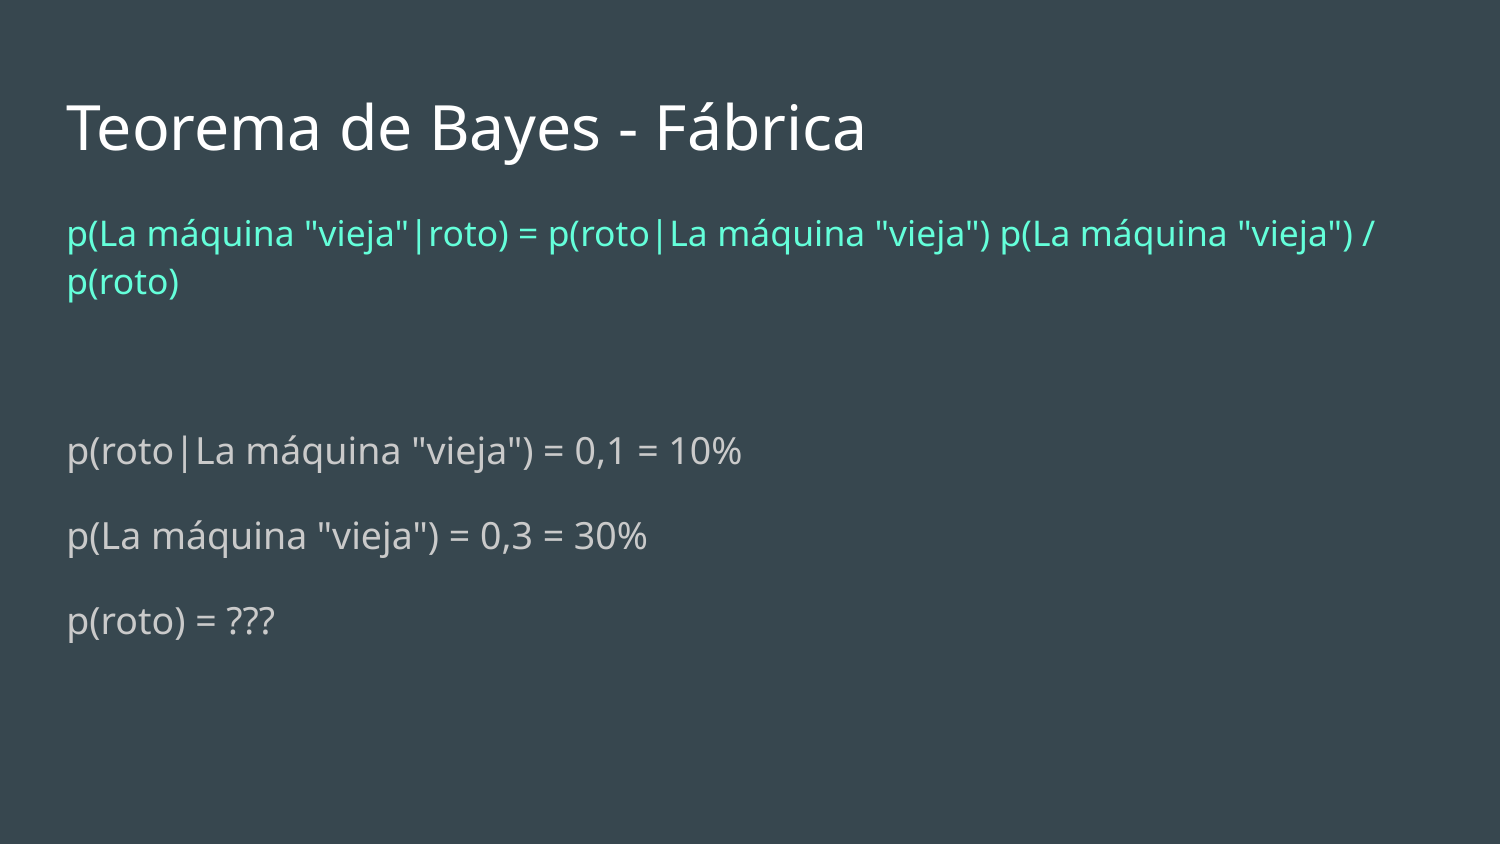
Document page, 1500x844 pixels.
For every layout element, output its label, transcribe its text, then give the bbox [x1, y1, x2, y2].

title Teorema de Bayes - Fábrica [51, 72, 1449, 167]
list p(La máquina "vieja"|roto) = p(roto|La máquina "vieja") p(La máquina "vieja") / p(roto) p(roto|La máquina "vieja") = 0,1 = 10% p(La máquina "vieja") = 0,3 = 30% p(roto) = ??? [51, 189, 1449, 750]
